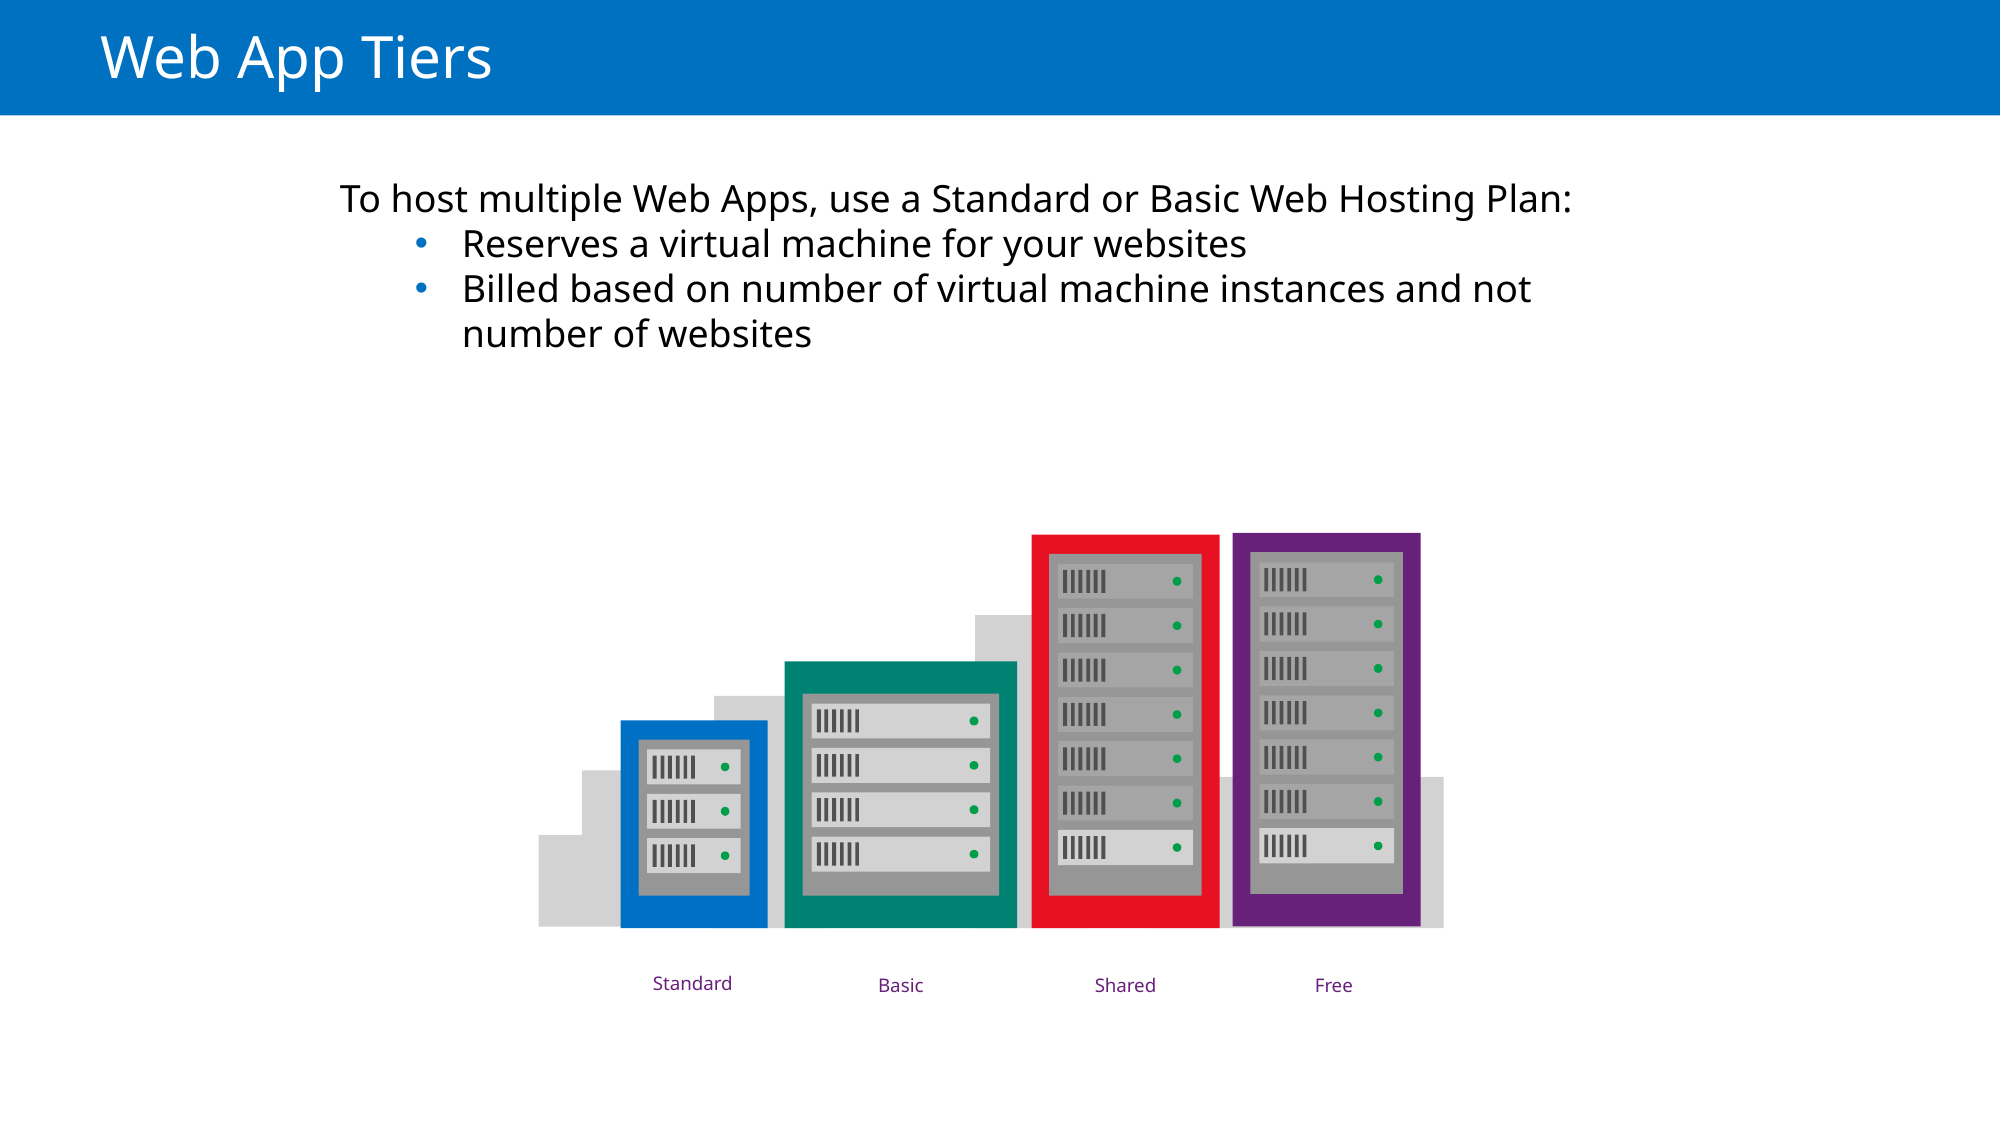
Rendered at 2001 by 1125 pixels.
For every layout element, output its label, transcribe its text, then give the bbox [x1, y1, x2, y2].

text_box To host multiple Web Apps, use a Standard or Basic Web Hosting Plan: Reserves a virtual machine for your websites Billed based on number of virtual machine instances and not number of websites [325, 167, 1658, 1012]
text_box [538, 532, 1444, 1013]
title Web App Tiers [100, 0, 1802, 122]
